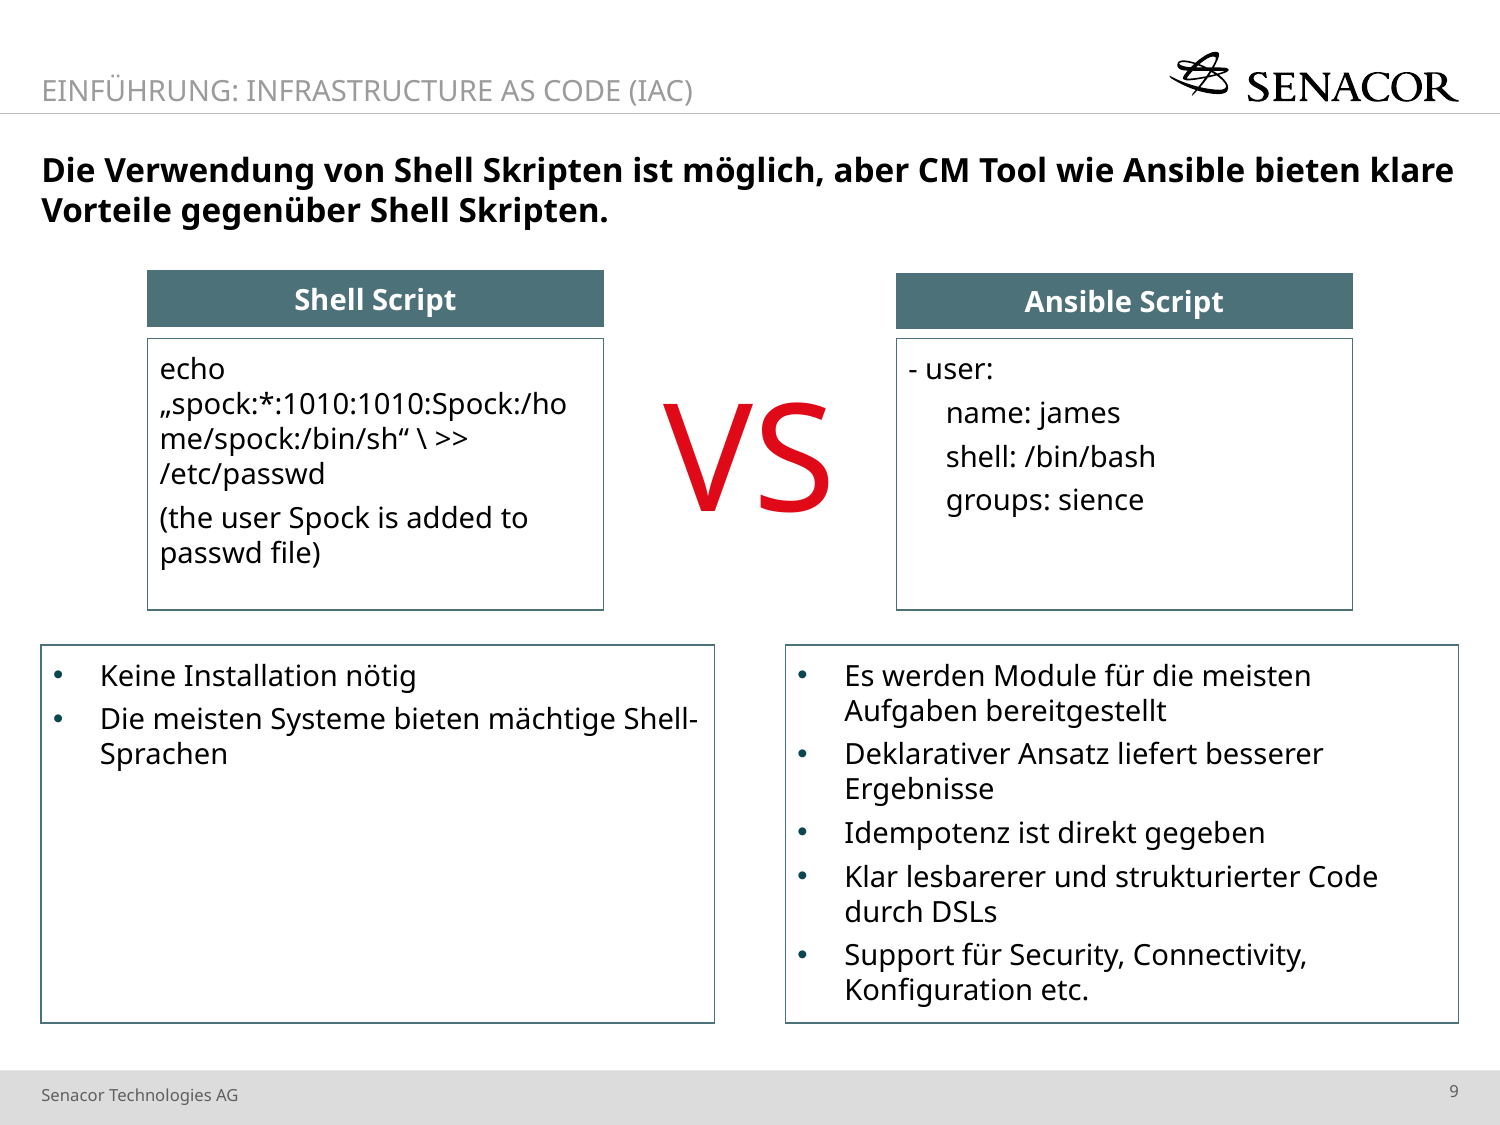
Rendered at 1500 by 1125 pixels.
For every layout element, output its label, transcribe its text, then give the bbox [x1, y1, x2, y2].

text_box echo „spock:*:1010:1010:Spock:/home/spock:/bin/sh“ \ >> /etc/passwd (the user Spock is added to passwd file) [147, 338, 604, 610]
title Die Verwendung von Shell Skripten ist möglich, aber CM Tool wie Ansible bieten klare Vorteile gegenüber Shell Skripten. [41, 149, 1459, 232]
text_box - user: name: james shell: /bin/bash groups: sience [896, 338, 1353, 610]
text_box Keine Installation nötig Die meisten Systeme bieten mächtige Shell-Sprachen [41, 645, 715, 1024]
text_box VS [663, 361, 837, 542]
list Einführung: Infrastructure as Code (iac) [41, 42, 1164, 114]
text_box Ansible Script [896, 273, 1353, 329]
text_box Es werden Module für die meisten Aufgaben bereitgestellt Deklarativer Ansatz liefert besserer Ergebnisse Idempotenz ist direkt gegeben Klar lesbarerer und strukturierter Code durch DSLs Support für Security, Connectivity, Konfiguration etc. [785, 645, 1459, 1024]
text_box Shell Script [147, 271, 604, 327]
slide_number 9 [1352, 1070, 1459, 1125]
